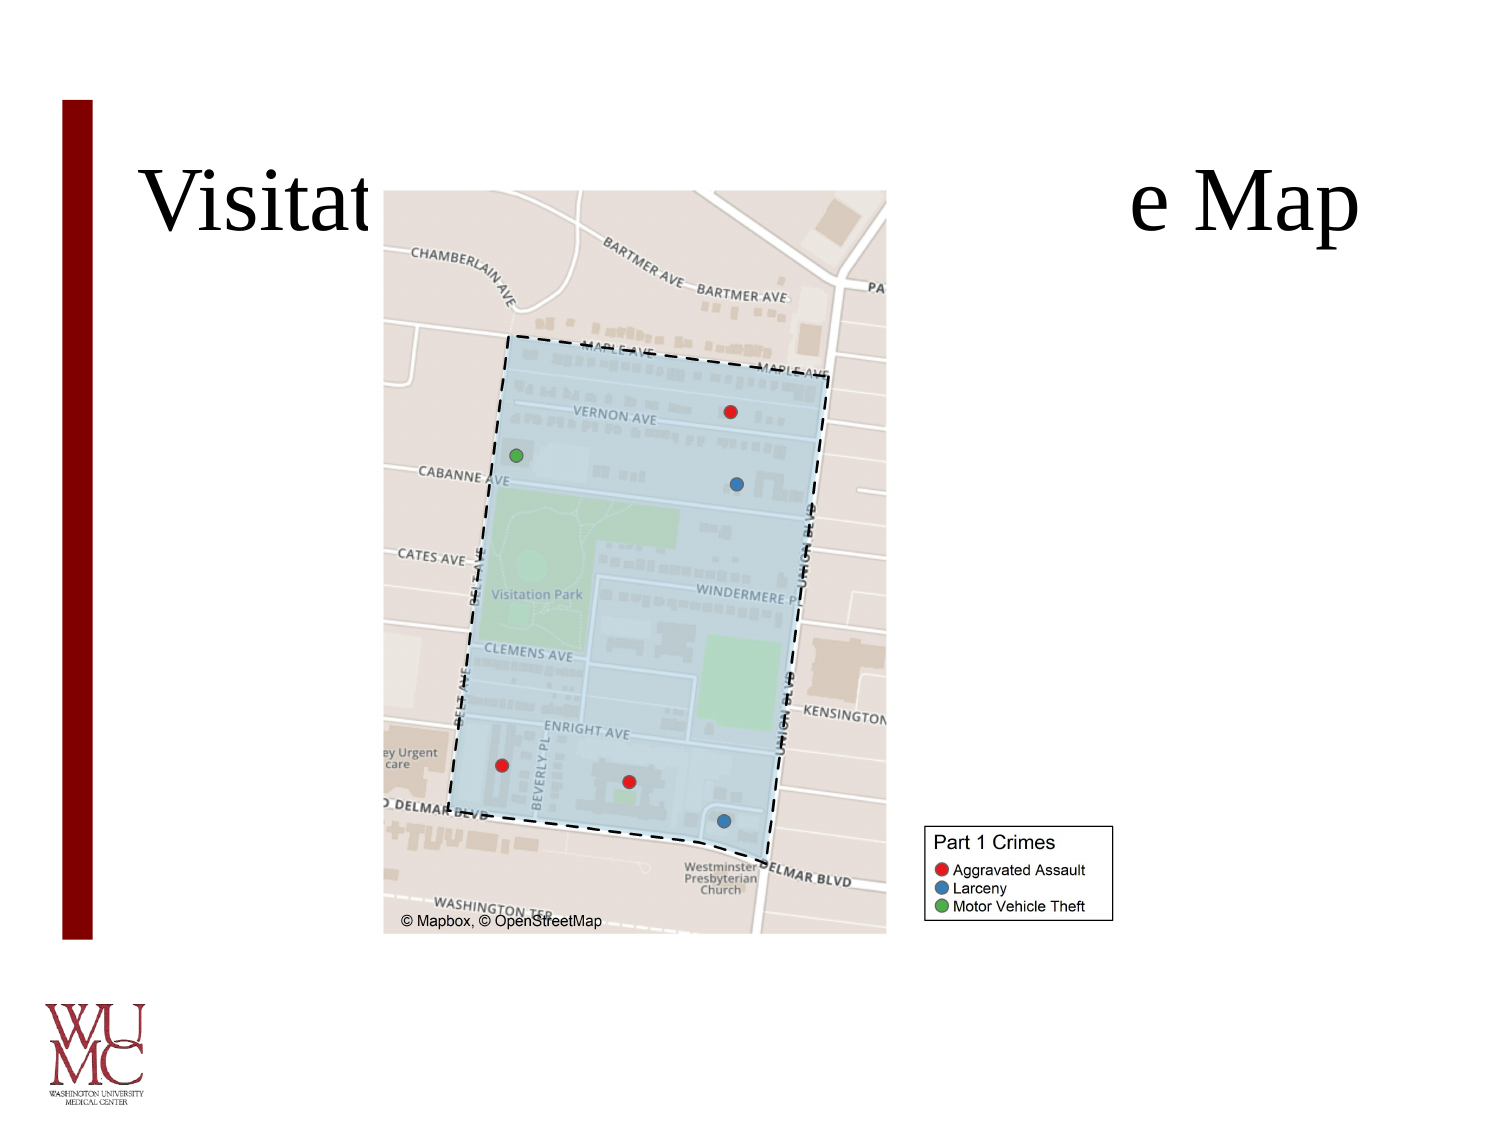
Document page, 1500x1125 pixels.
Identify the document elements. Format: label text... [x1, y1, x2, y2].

picture [41, 996, 156, 1113]
picture [368, 0, 1130, 1125]
title Visitation Park: Total Crime Map [1134, 99, 1388, 288]
title Visitation Park: Total Crime Map [112, 99, 363, 288]
